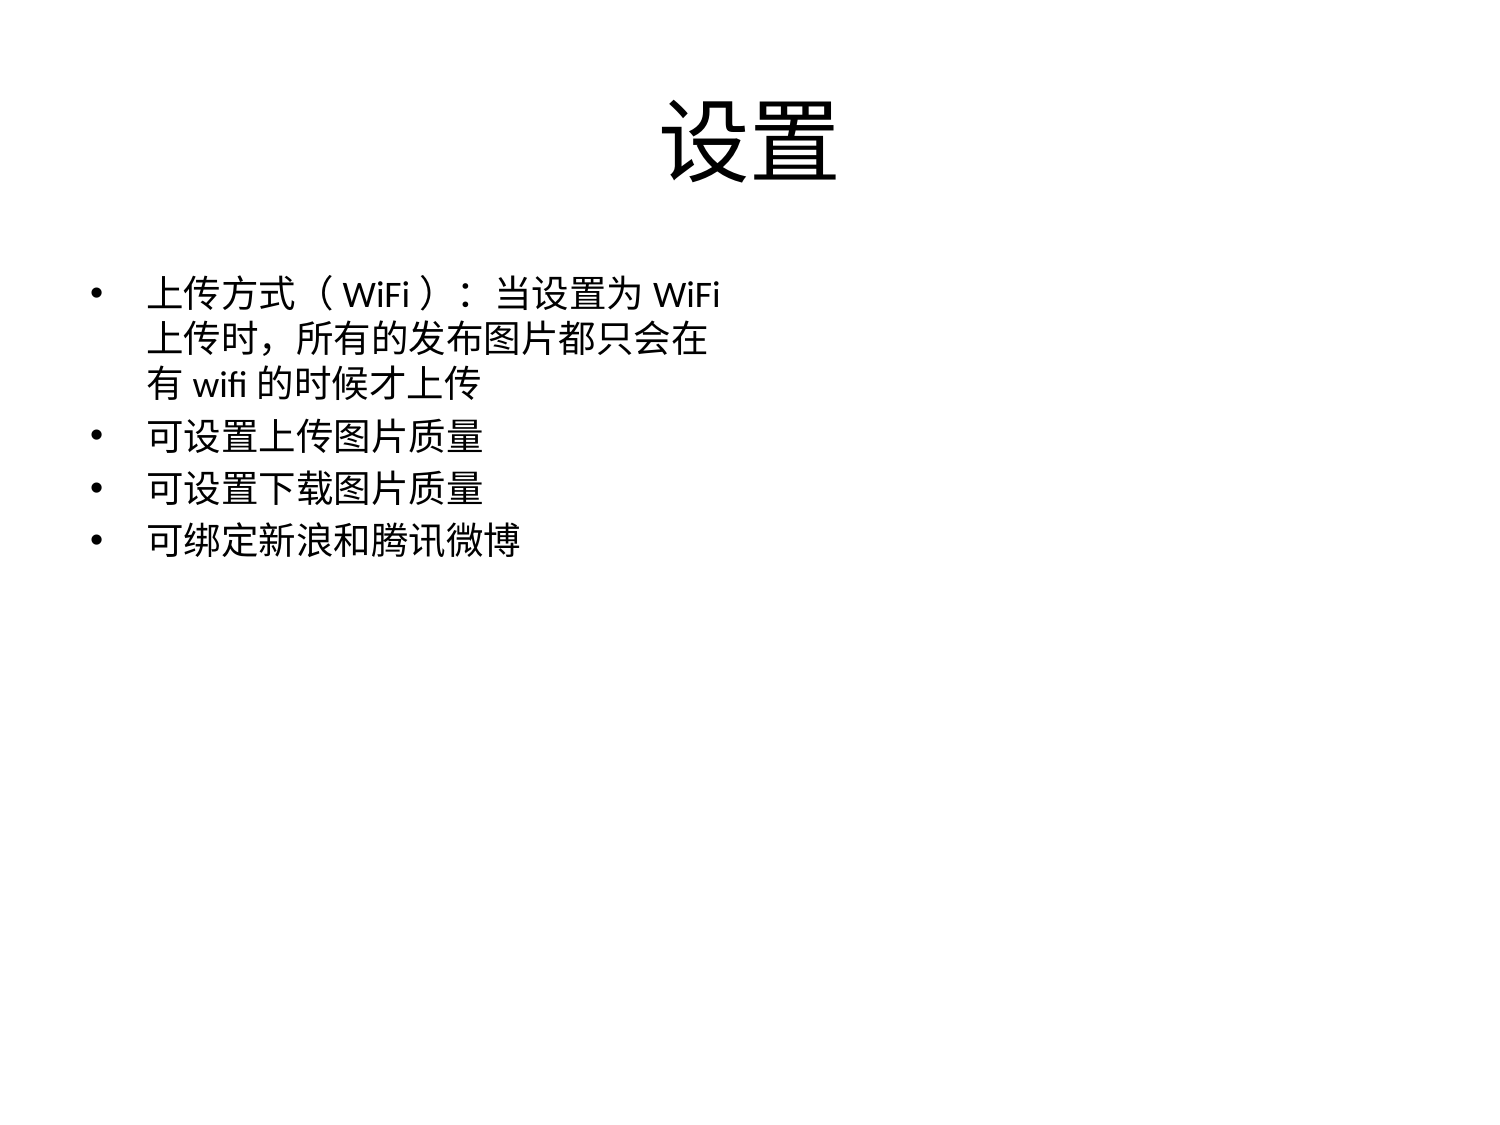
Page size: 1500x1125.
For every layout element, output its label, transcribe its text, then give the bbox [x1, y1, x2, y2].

title 设置 [75, 45, 1425, 233]
list 上传方式（WiFi）：当设置为WiFi上传时，所有的发布图片都只会在有wifi的时候才上传 可设置上传图片质量 可设置下载图片质量 可绑定新浪和腾讯微博 [75, 262, 747, 1005]
